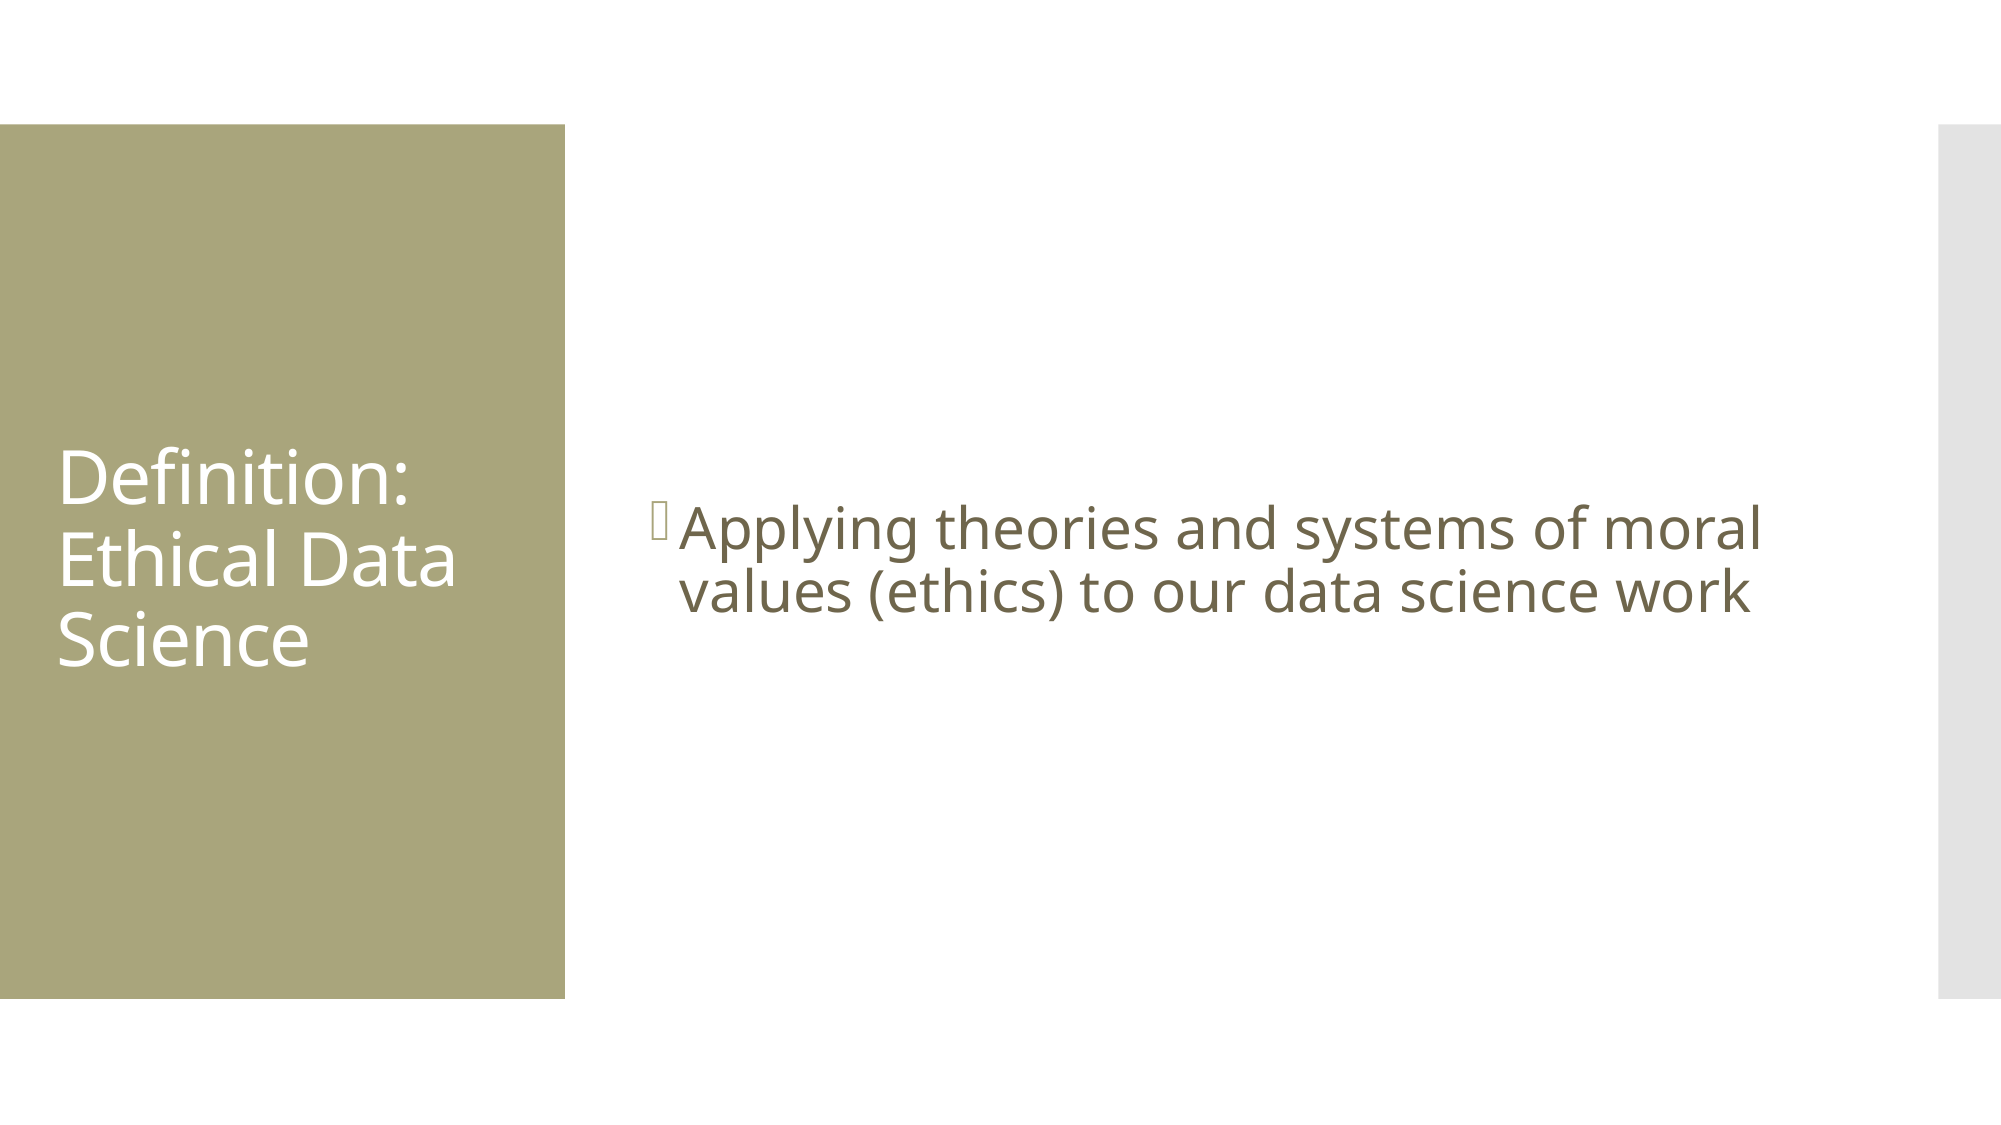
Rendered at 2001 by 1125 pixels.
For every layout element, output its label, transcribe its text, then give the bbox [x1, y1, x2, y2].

list Applying theories and systems of moral values (ethics) to our data science work [634, 141, 1835, 982]
title Definition: Ethical Data Science [41, 184, 525, 940]
